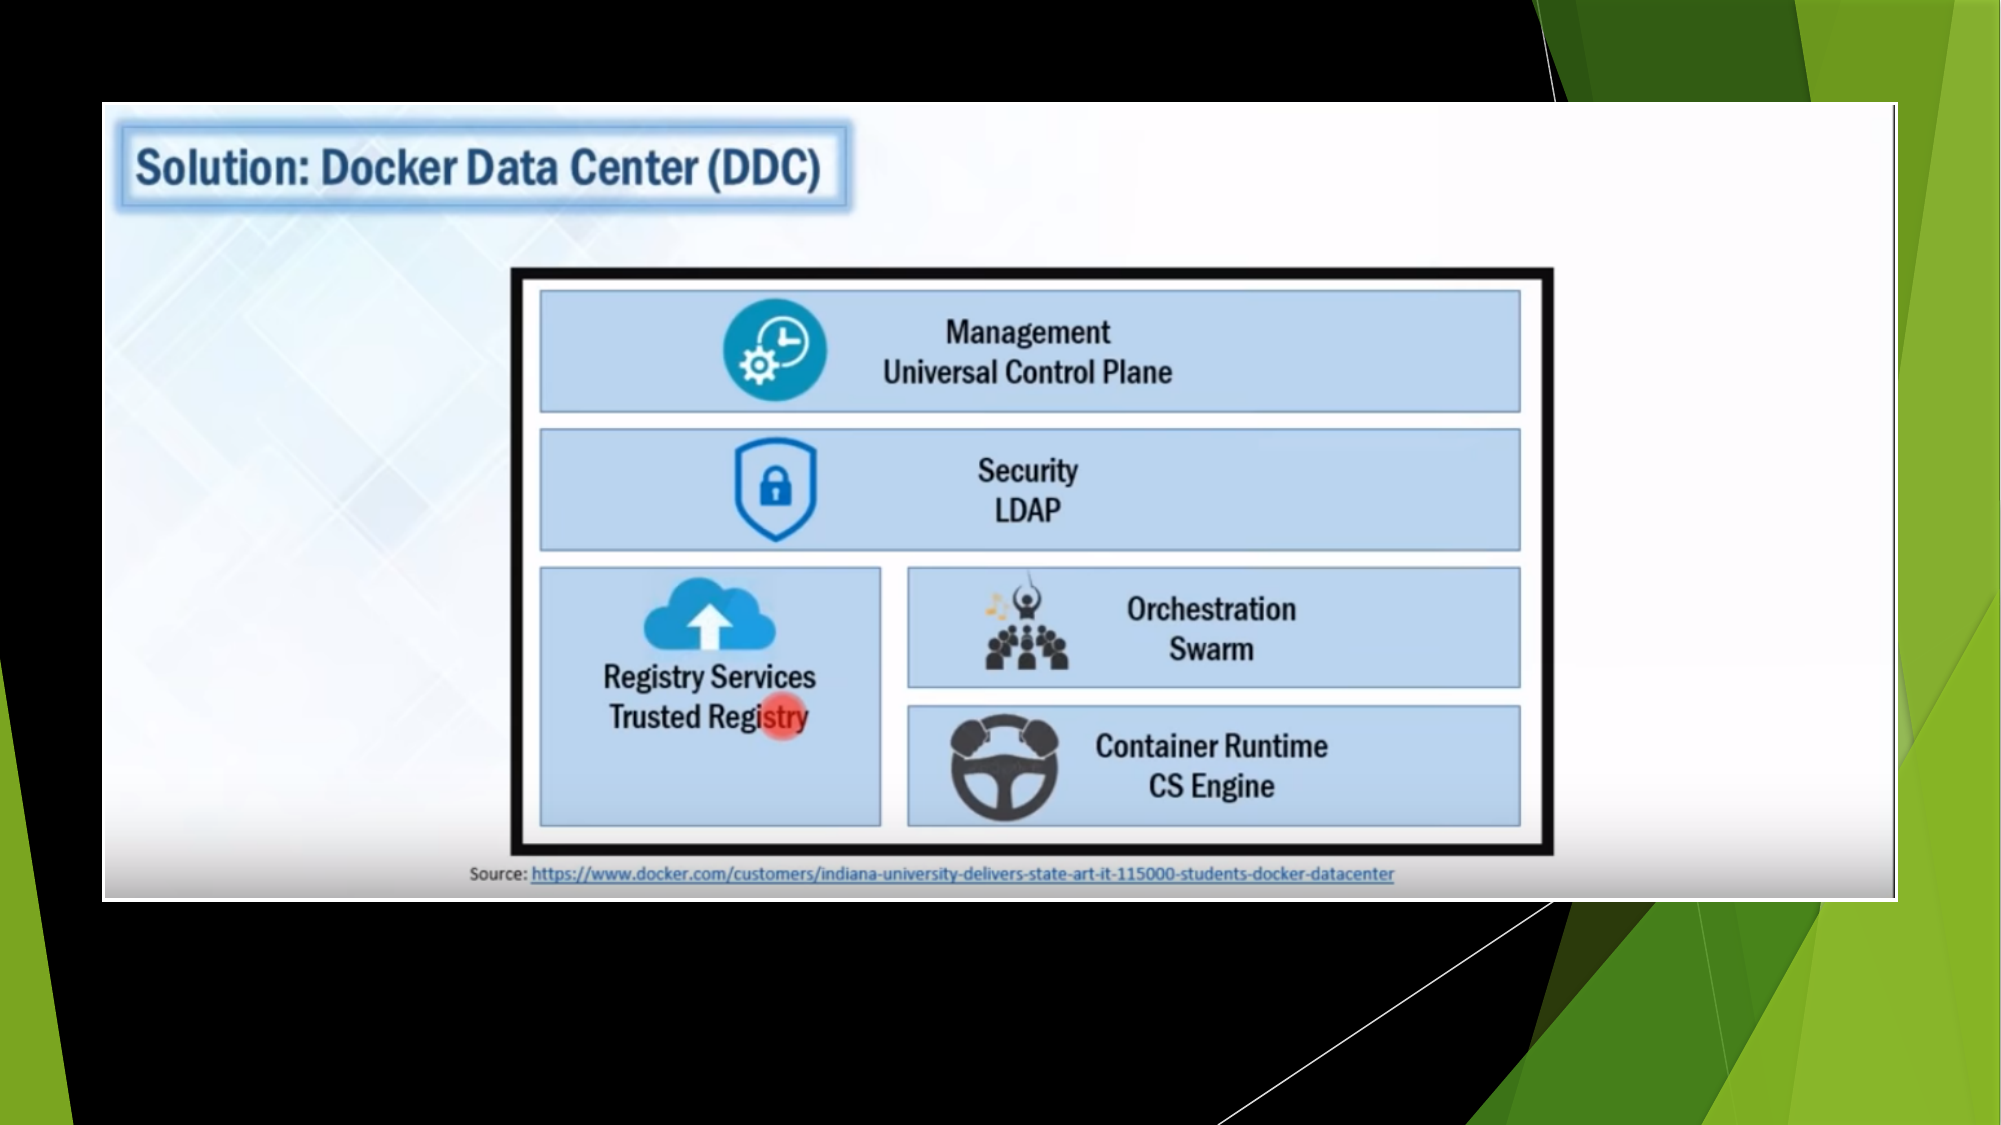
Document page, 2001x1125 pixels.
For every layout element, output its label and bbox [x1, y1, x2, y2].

list [104, 104, 1896, 899]
